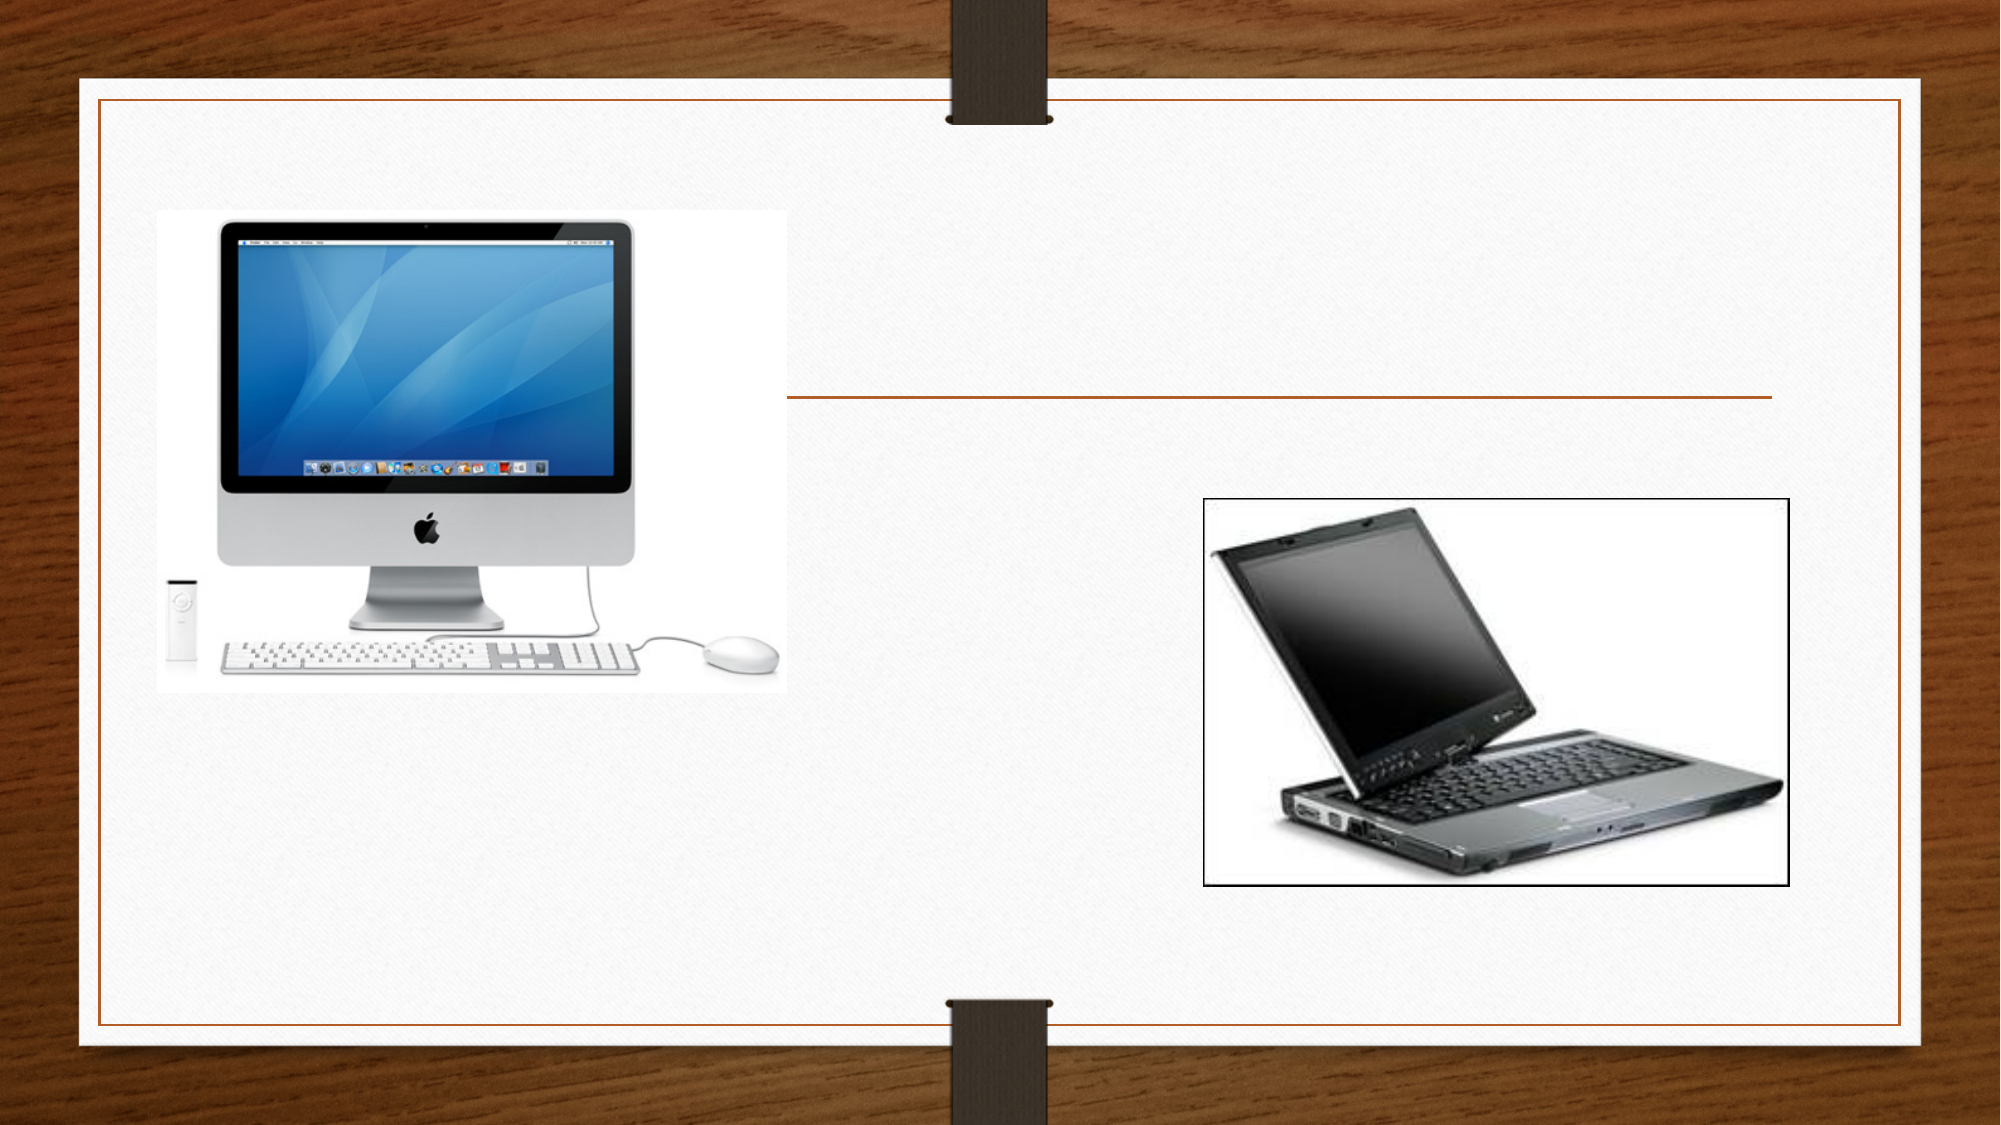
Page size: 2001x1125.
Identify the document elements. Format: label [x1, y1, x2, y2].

list [157, 210, 788, 693]
picture [0, 0, 948, 1125]
picture [101, 0, 2001, 1125]
